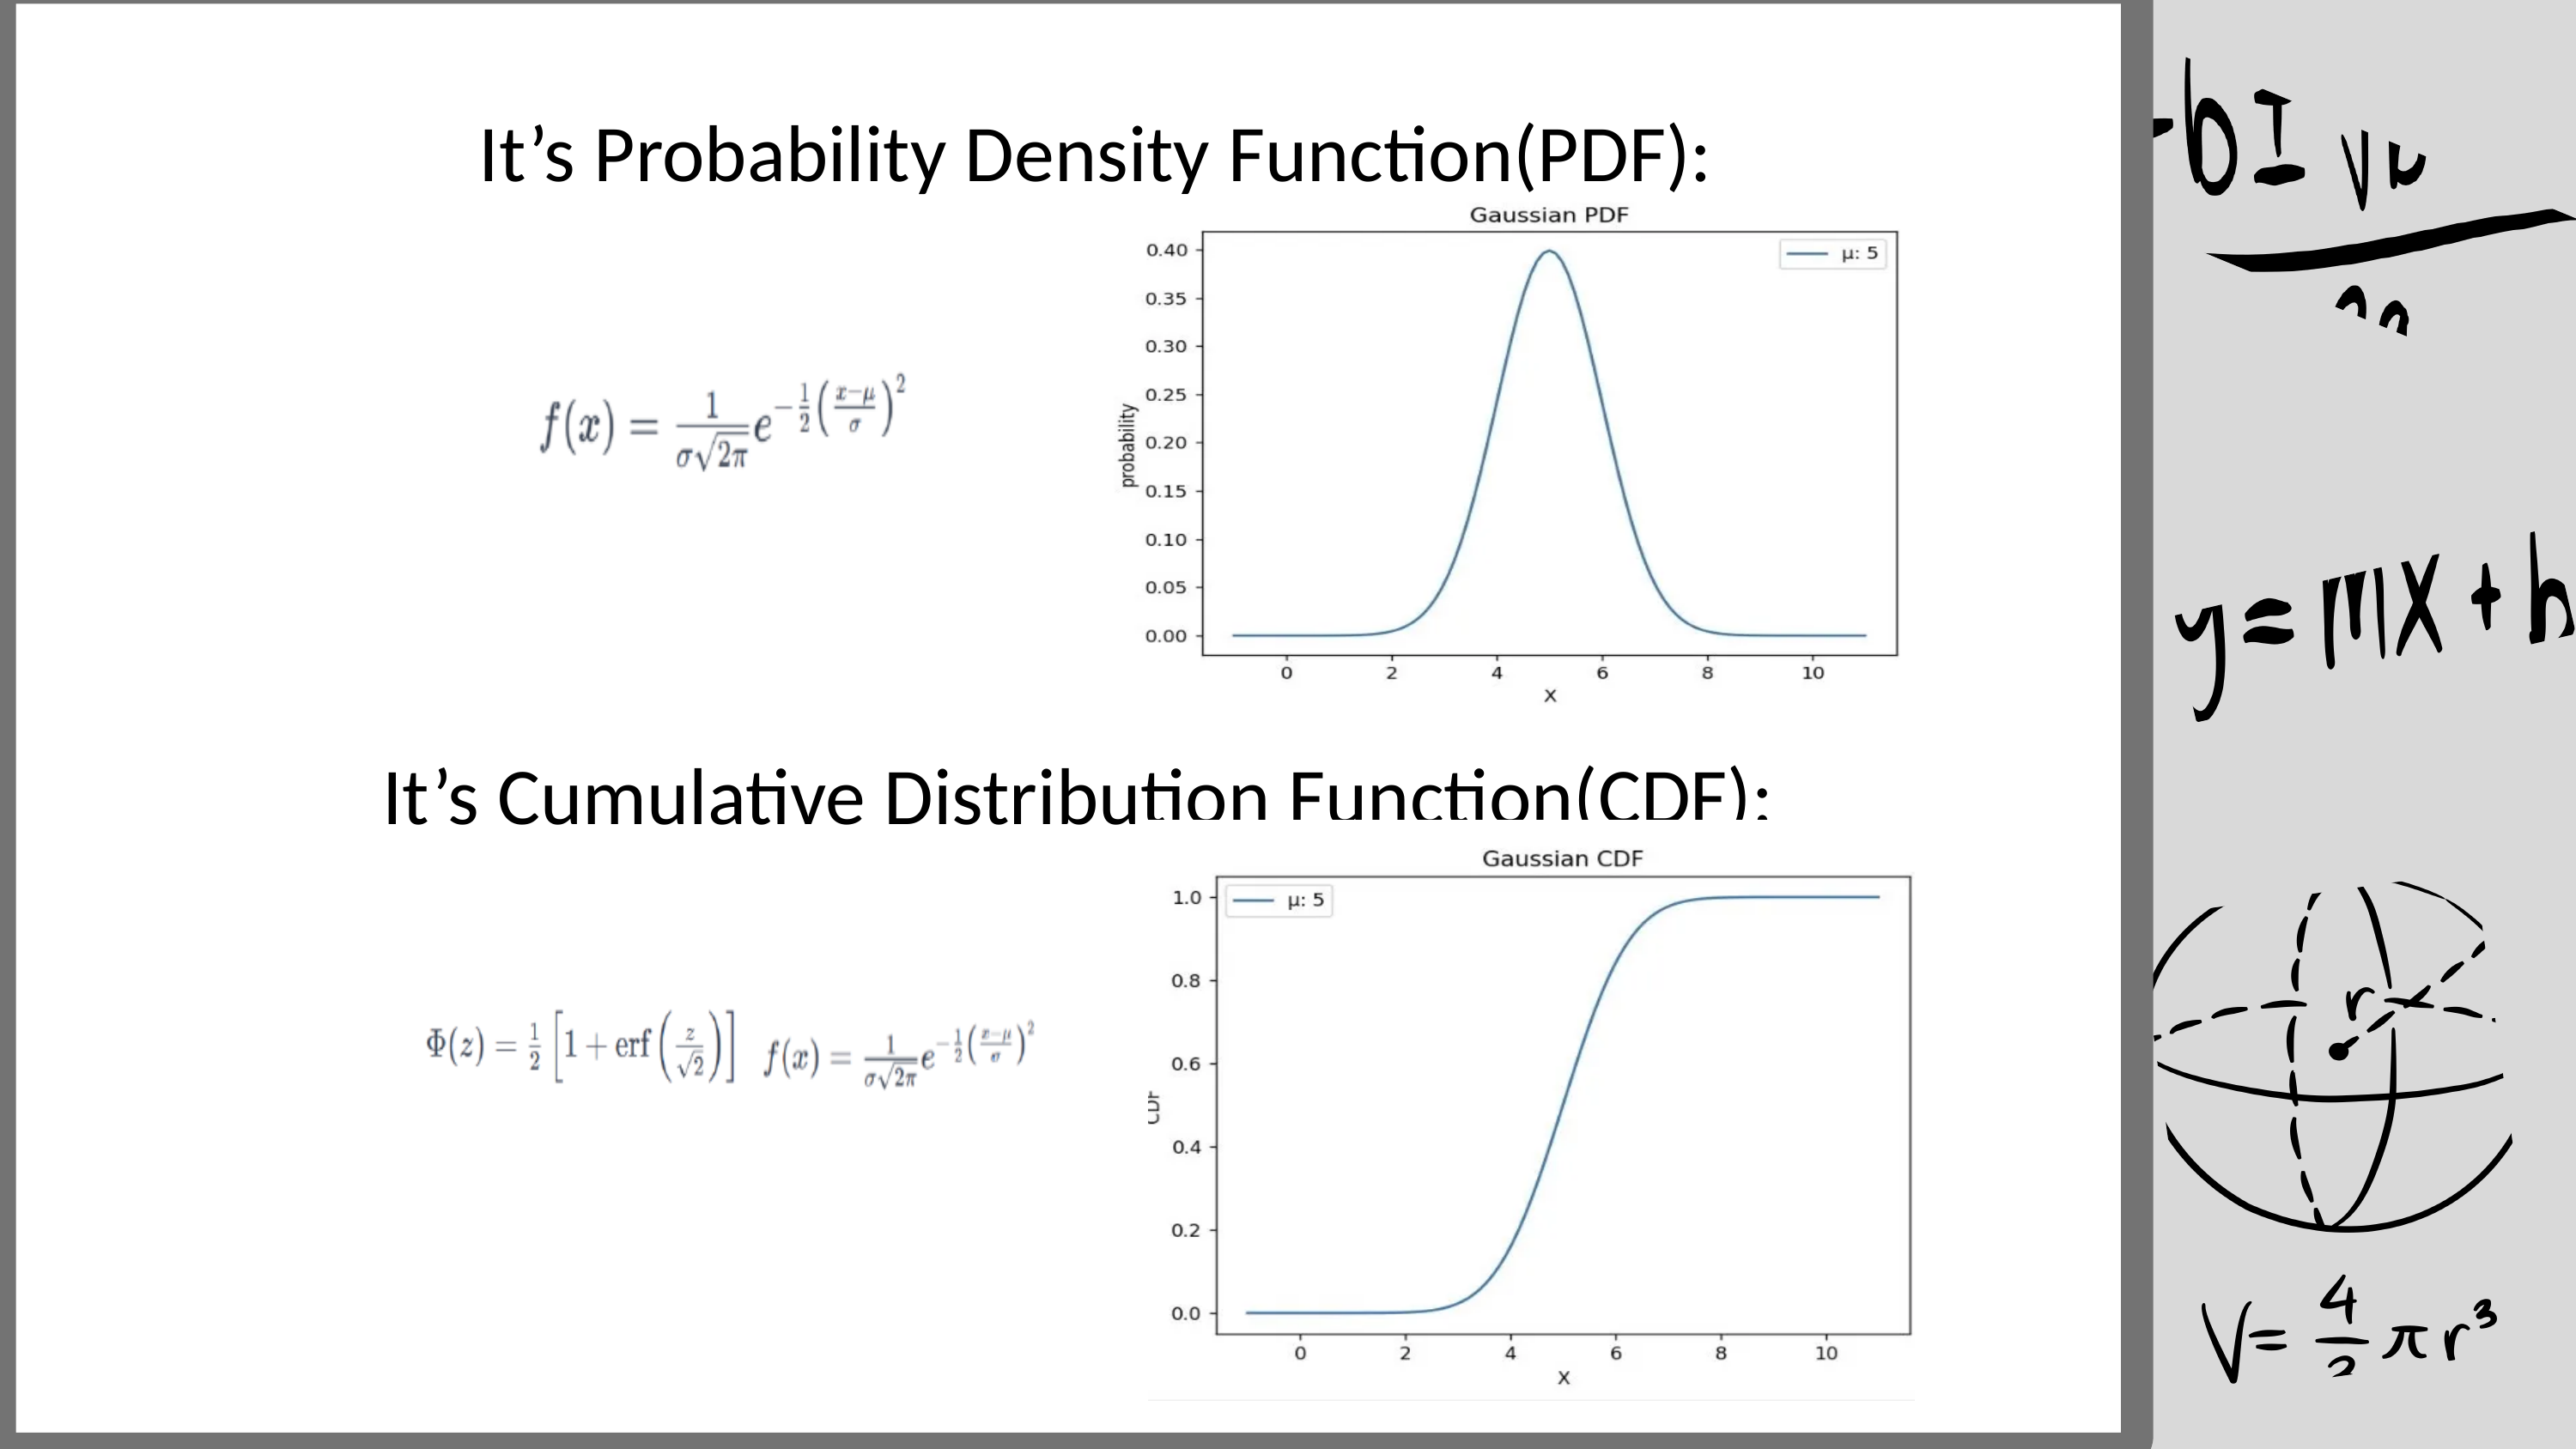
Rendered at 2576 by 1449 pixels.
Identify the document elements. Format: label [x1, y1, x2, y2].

picture [1148, 820, 1915, 1402]
picture [1104, 194, 1935, 706]
picture [413, 991, 1042, 1110]
picture [526, 369, 923, 488]
text_box [2154, 44, 2576, 397]
text_box [2154, 870, 2542, 1396]
text_box [0, 0, 2138, 1449]
text_box [2172, 527, 2576, 723]
